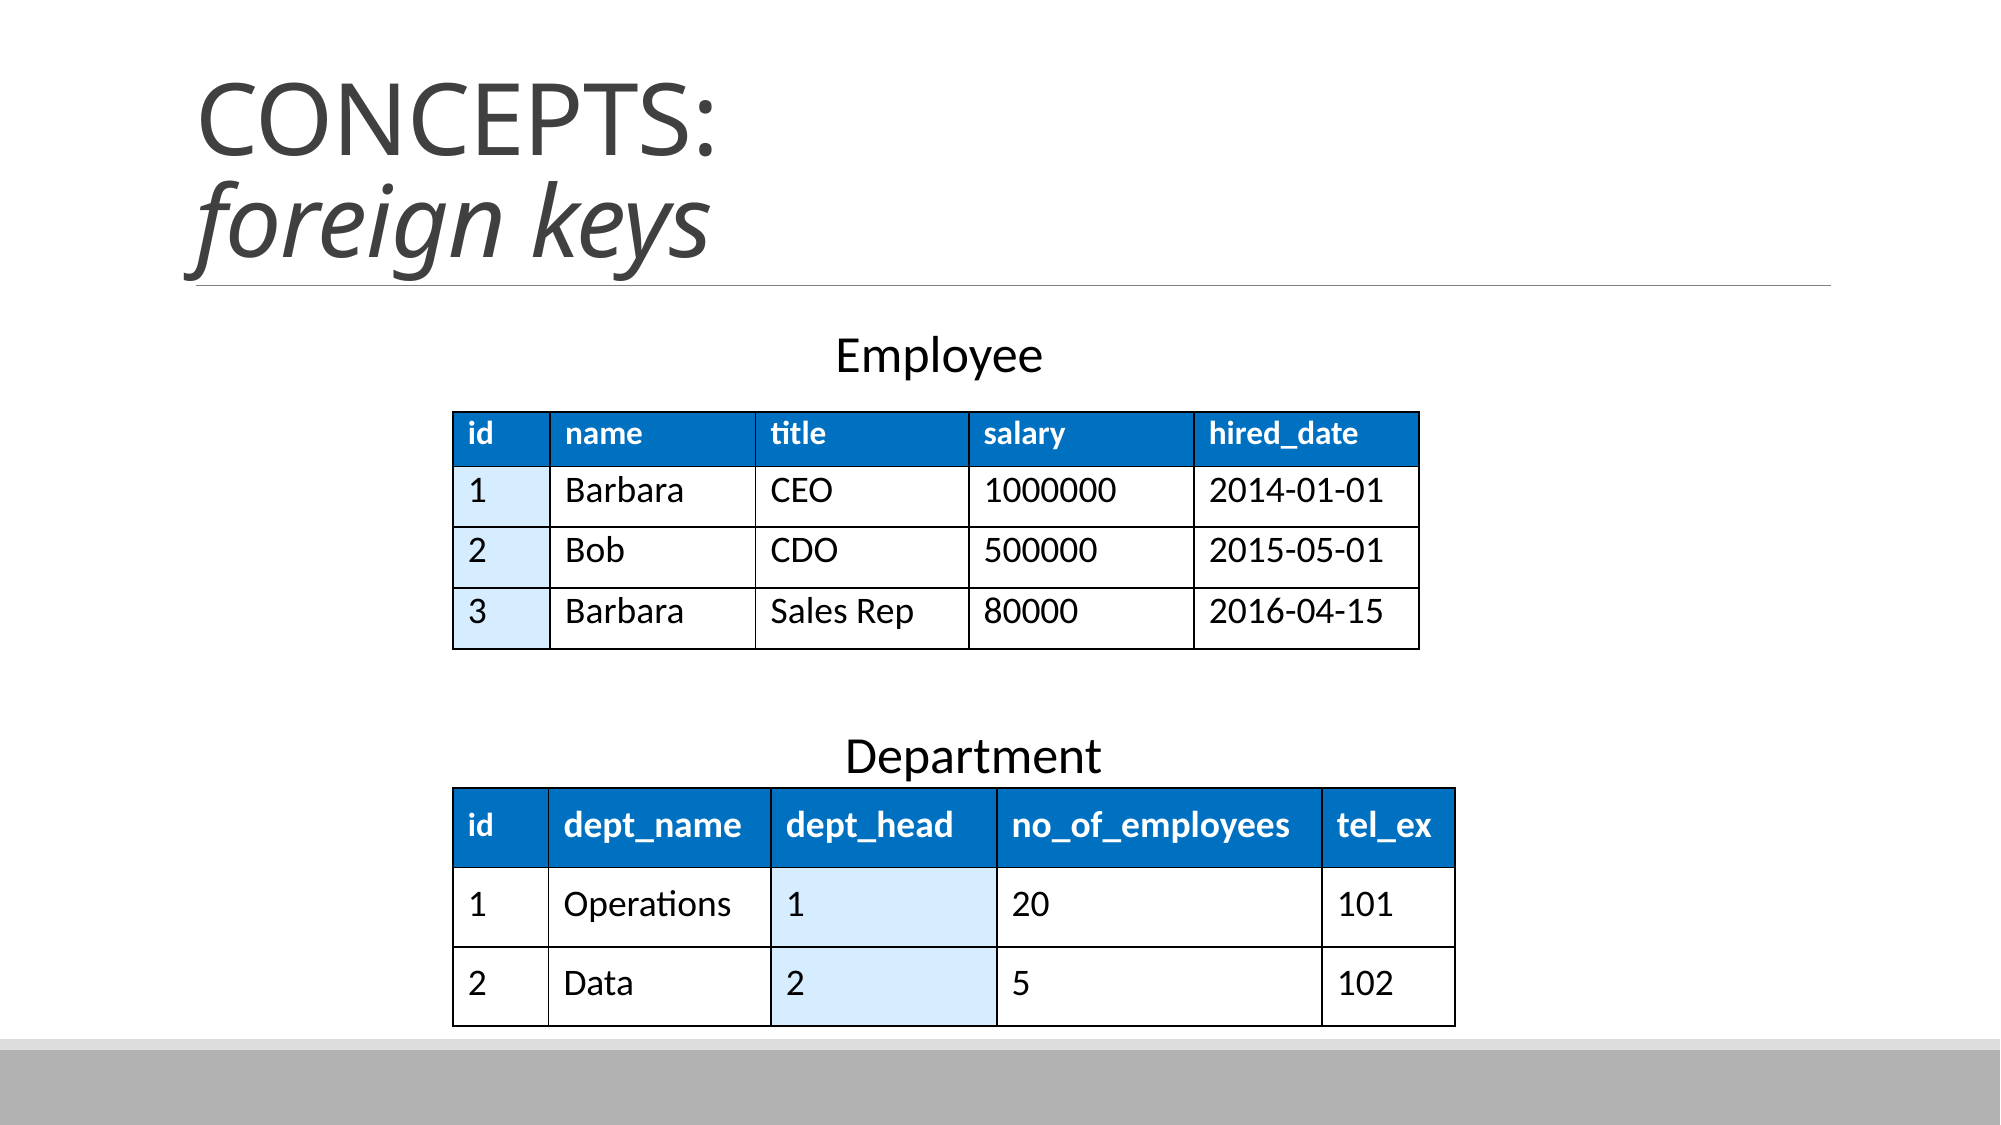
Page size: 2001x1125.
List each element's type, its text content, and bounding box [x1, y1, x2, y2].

table_cell Barbara [551, 589, 755, 648]
table_cell 5 [998, 948, 1321, 1025]
title Concepts: foreign keys [180, 47, 1830, 285]
table_header salary [970, 413, 1193, 466]
table_cell 500000 [970, 528, 1193, 587]
table_cell 3 [454, 589, 549, 648]
table_cell 2016-04-15 [1195, 589, 1418, 648]
table_header title [756, 413, 968, 466]
table_cell 2 [454, 948, 548, 1025]
text_box Employee [603, 312, 1275, 390]
text_box Department [638, 713, 1310, 791]
table_cell Barbara [551, 467, 755, 526]
table_header hired_date [1195, 413, 1418, 466]
table_cell Sales Rep [756, 589, 968, 648]
table_header id [454, 413, 549, 466]
table_cell 1000000 [970, 467, 1193, 526]
table_header id [454, 789, 548, 867]
table_cell 2014-01-01 [1195, 467, 1418, 526]
table_cell 2015-05-01 [1195, 528, 1418, 587]
table_header tel_ex [1323, 789, 1454, 867]
table_cell 80000 [970, 589, 1193, 648]
table_cell 2 [454, 528, 549, 587]
table_cell 1 [454, 868, 548, 946]
table_cell CEO [756, 467, 968, 526]
table_cell 20 [998, 868, 1321, 946]
table_cell Data [549, 948, 770, 1025]
table_cell 102 [1323, 948, 1454, 1025]
table_header dept_head [772, 791, 996, 867]
table_cell CDO [756, 528, 968, 587]
table_cell Operations [549, 868, 770, 946]
table_cell 1 [454, 467, 549, 526]
table_cell 101 [1323, 868, 1454, 946]
table_cell 1 [772, 868, 996, 946]
table_cell 2 [772, 948, 996, 1025]
table_header dept_name [549, 789, 770, 867]
table_header name [551, 413, 755, 466]
table_cell Bob [551, 528, 755, 587]
table_header no_of_employees [998, 789, 1321, 867]
